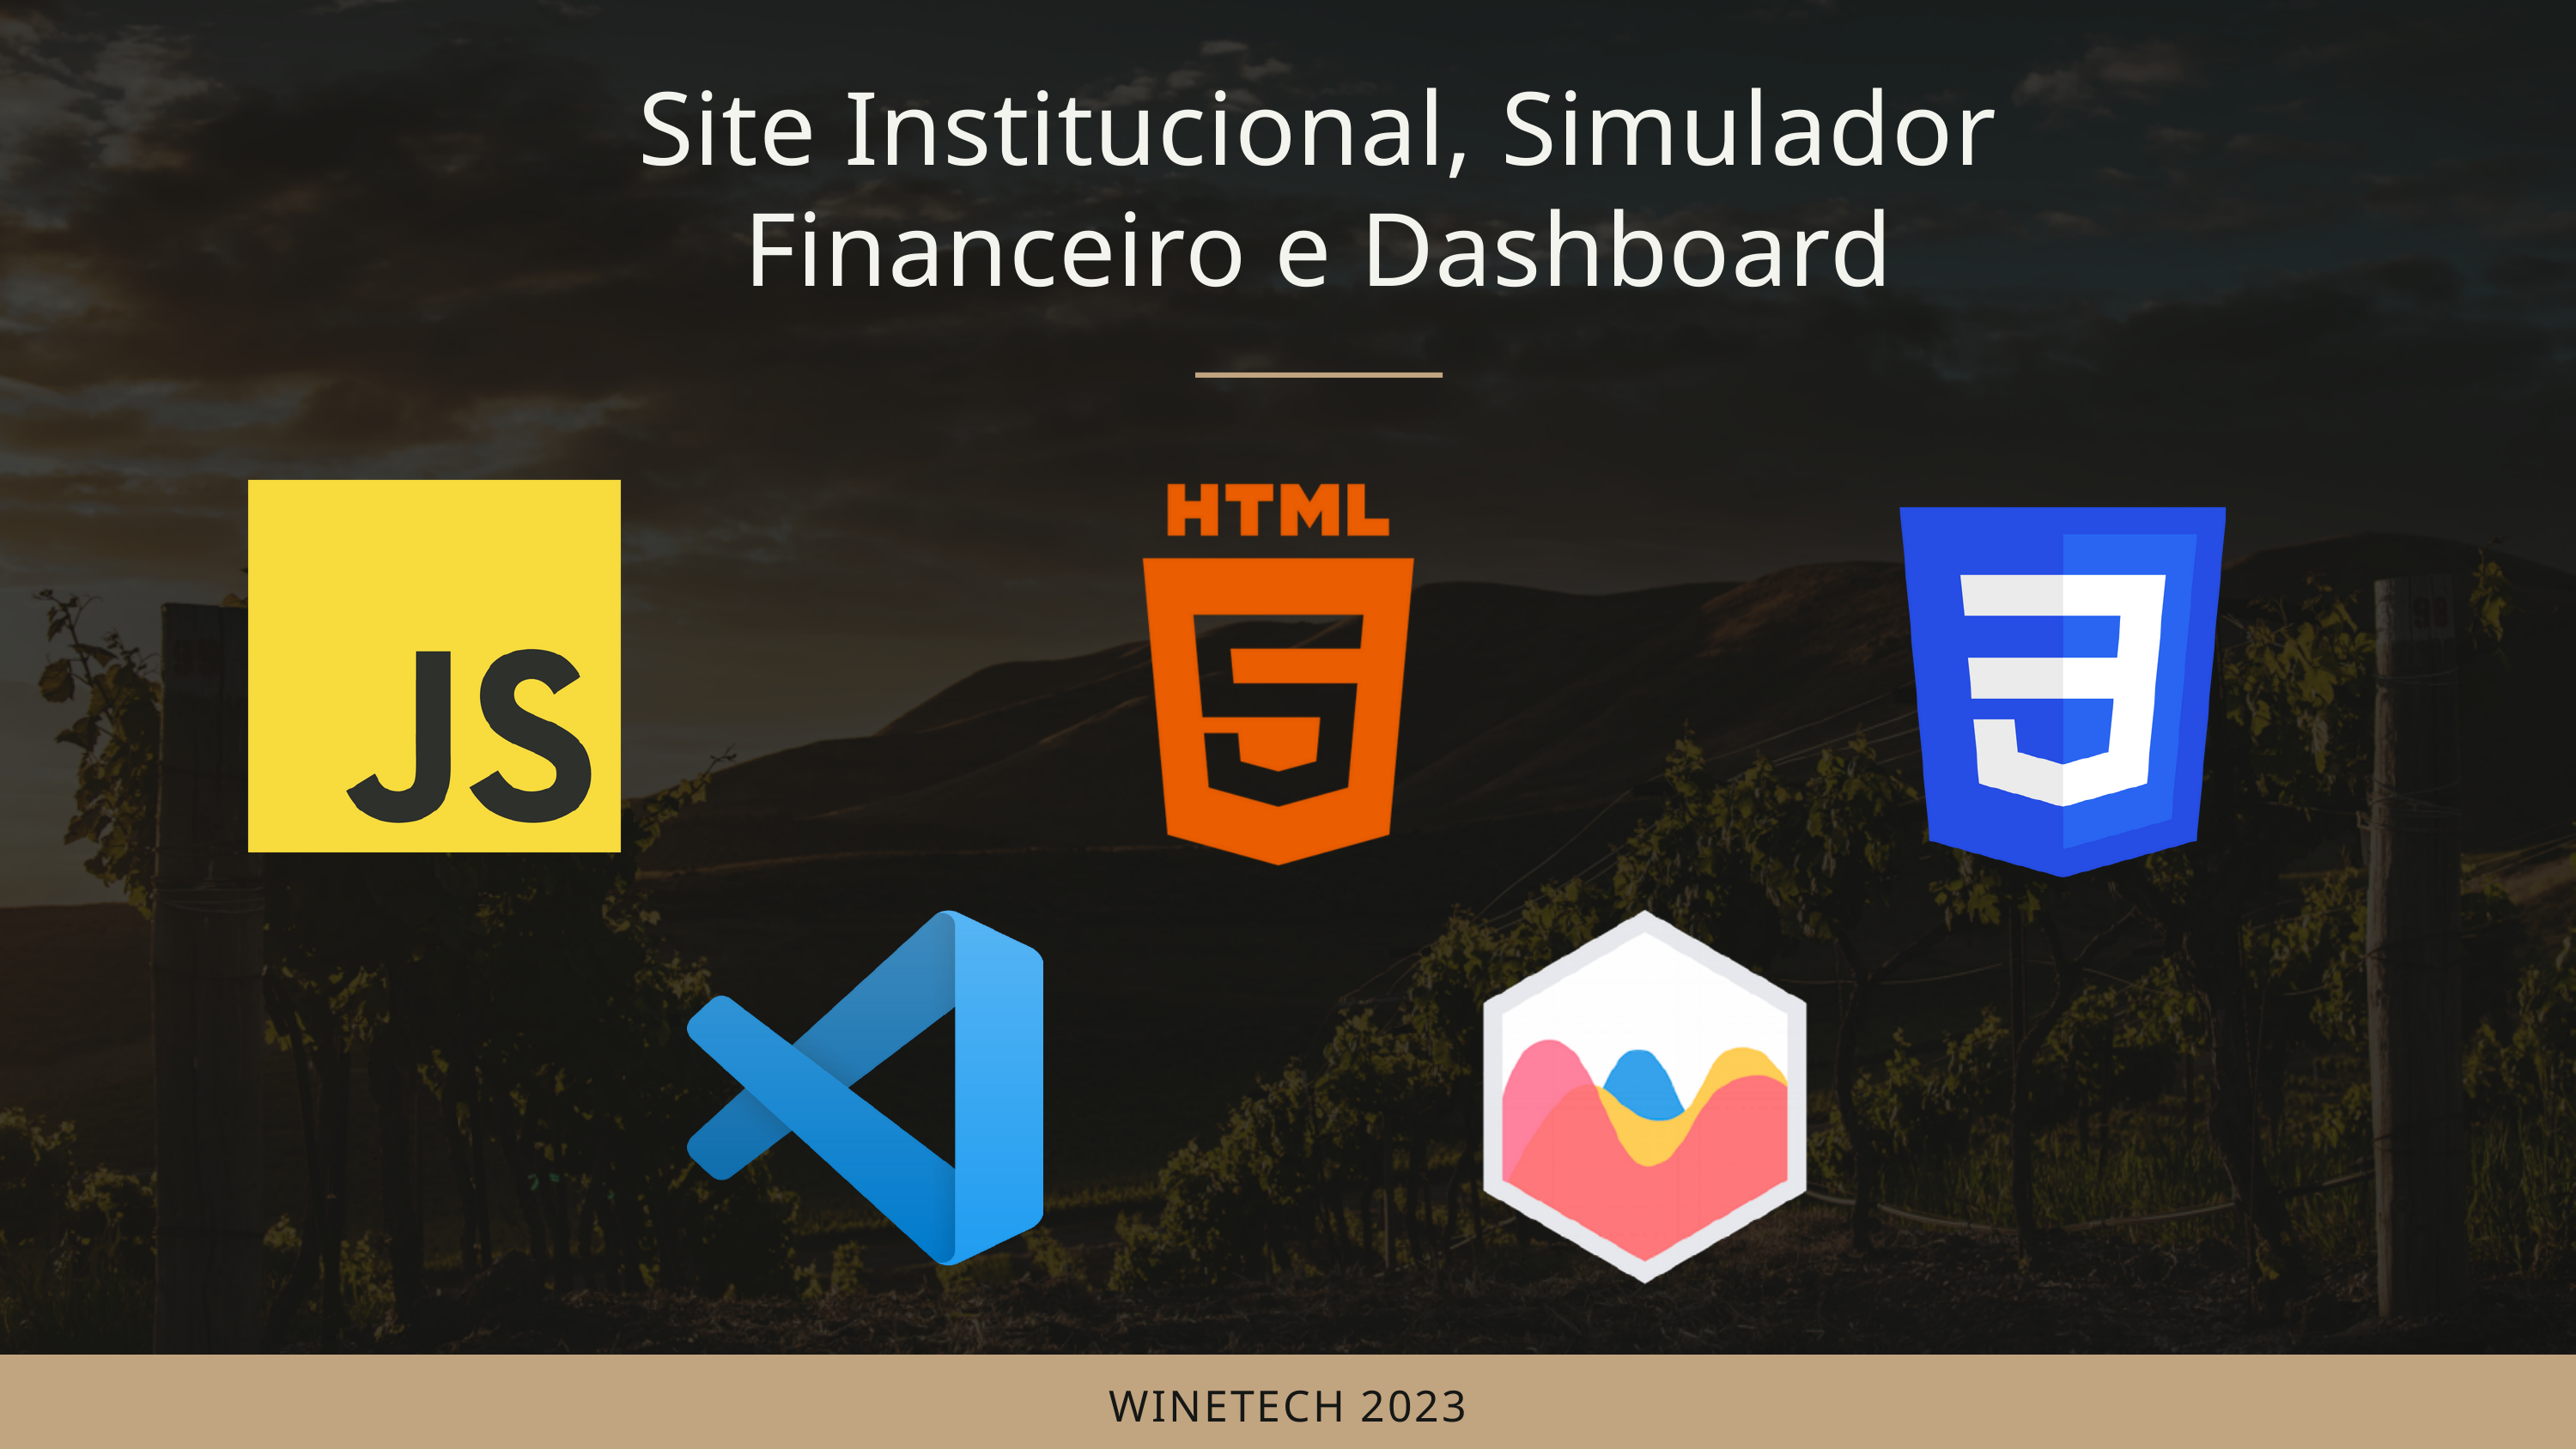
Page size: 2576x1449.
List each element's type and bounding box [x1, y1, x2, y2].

text_box [0, 1354, 2576, 1449]
text_box [686, 909, 1044, 1266]
text_box [1063, 471, 1494, 883]
picture [1457, 909, 1834, 1286]
text_box [407, 62, 2231, 379]
text_box [1899, 490, 2227, 877]
text_box [222, 454, 646, 877]
text_box [0, 0, 2576, 1354]
